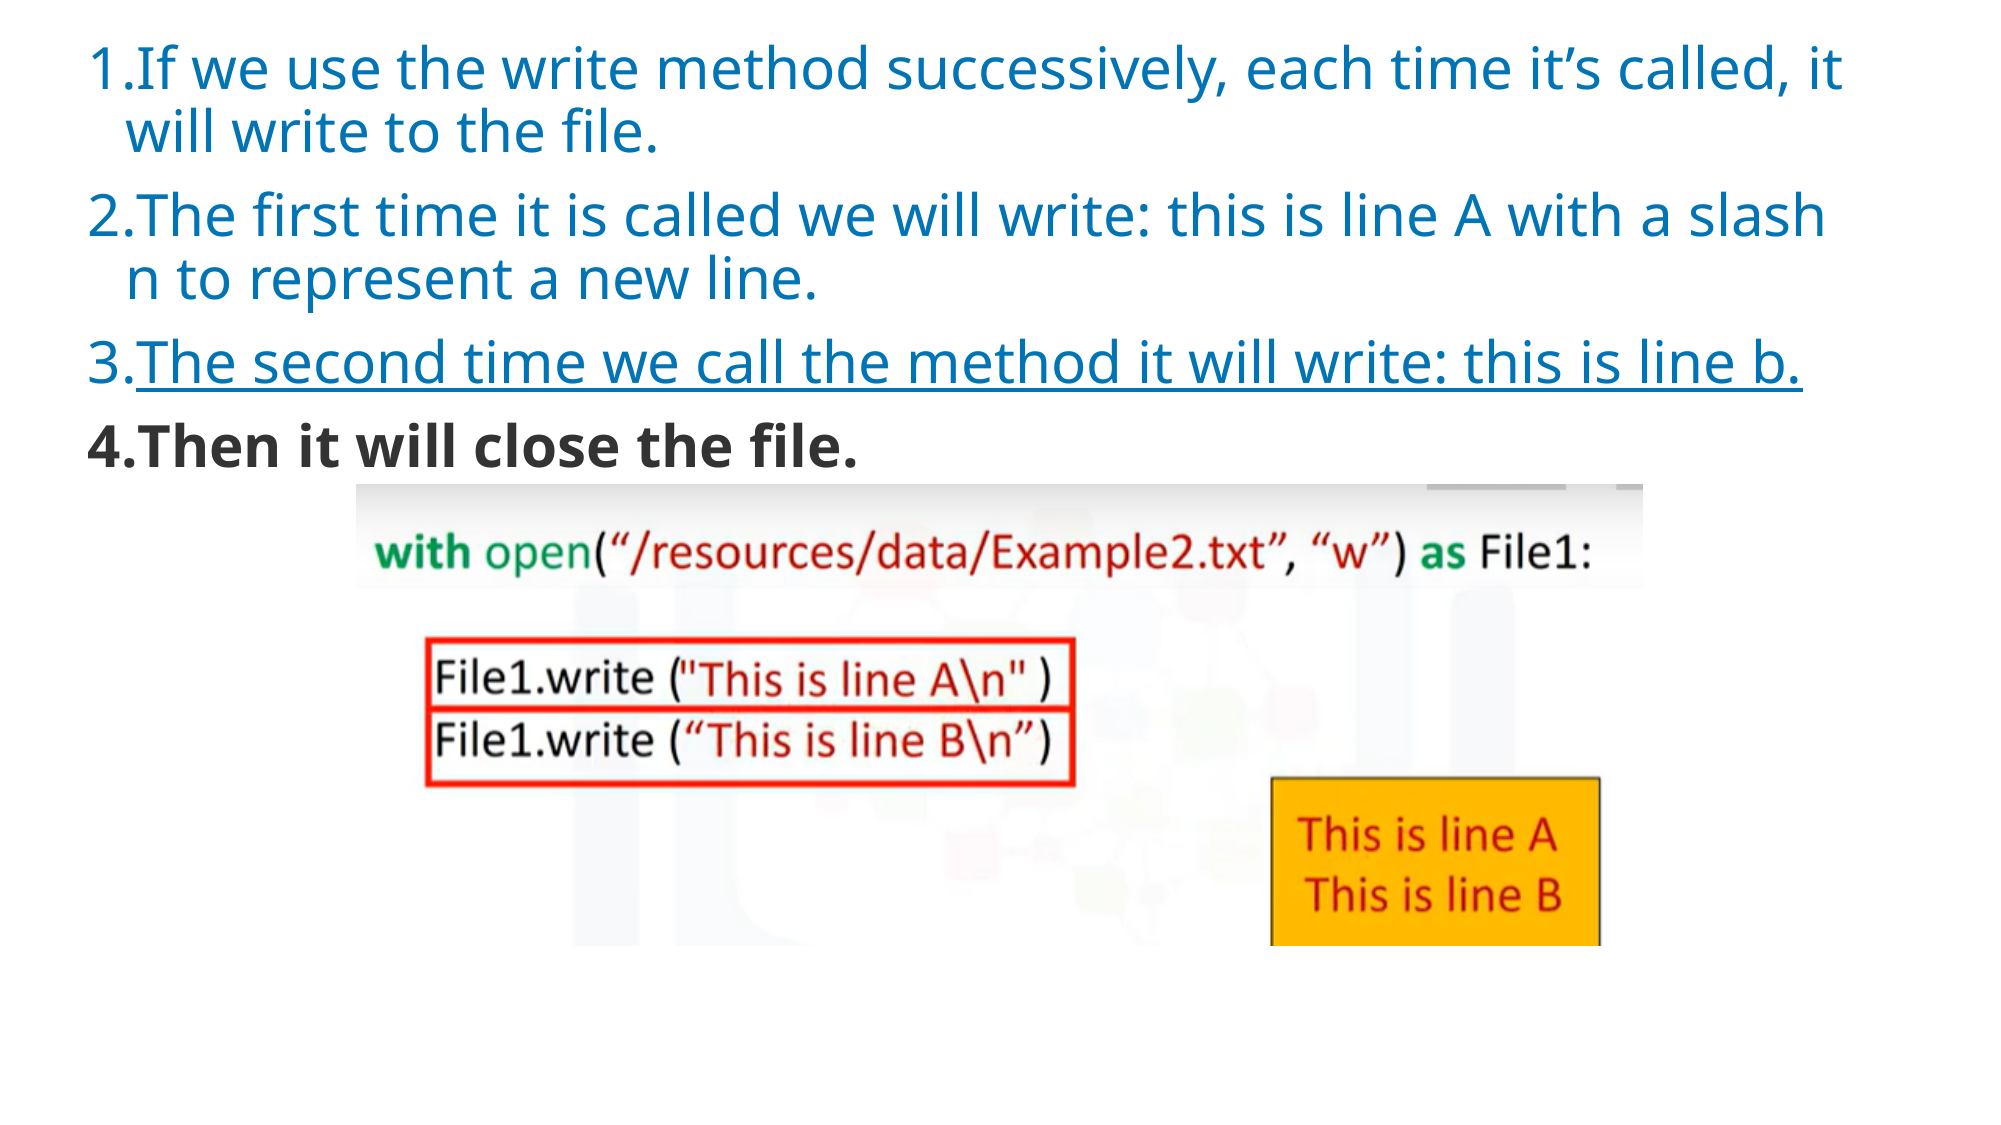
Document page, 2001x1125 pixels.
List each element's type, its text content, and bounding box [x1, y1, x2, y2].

picture [356, 484, 1643, 946]
list If we use the write method successively, each time it’s called, it will write to the file. The first time it is called we will write: this is line A with a slash n to represent a new line. The second time we call the method it will write: this is line b. Then it will close the file. [72, 32, 1863, 1014]
